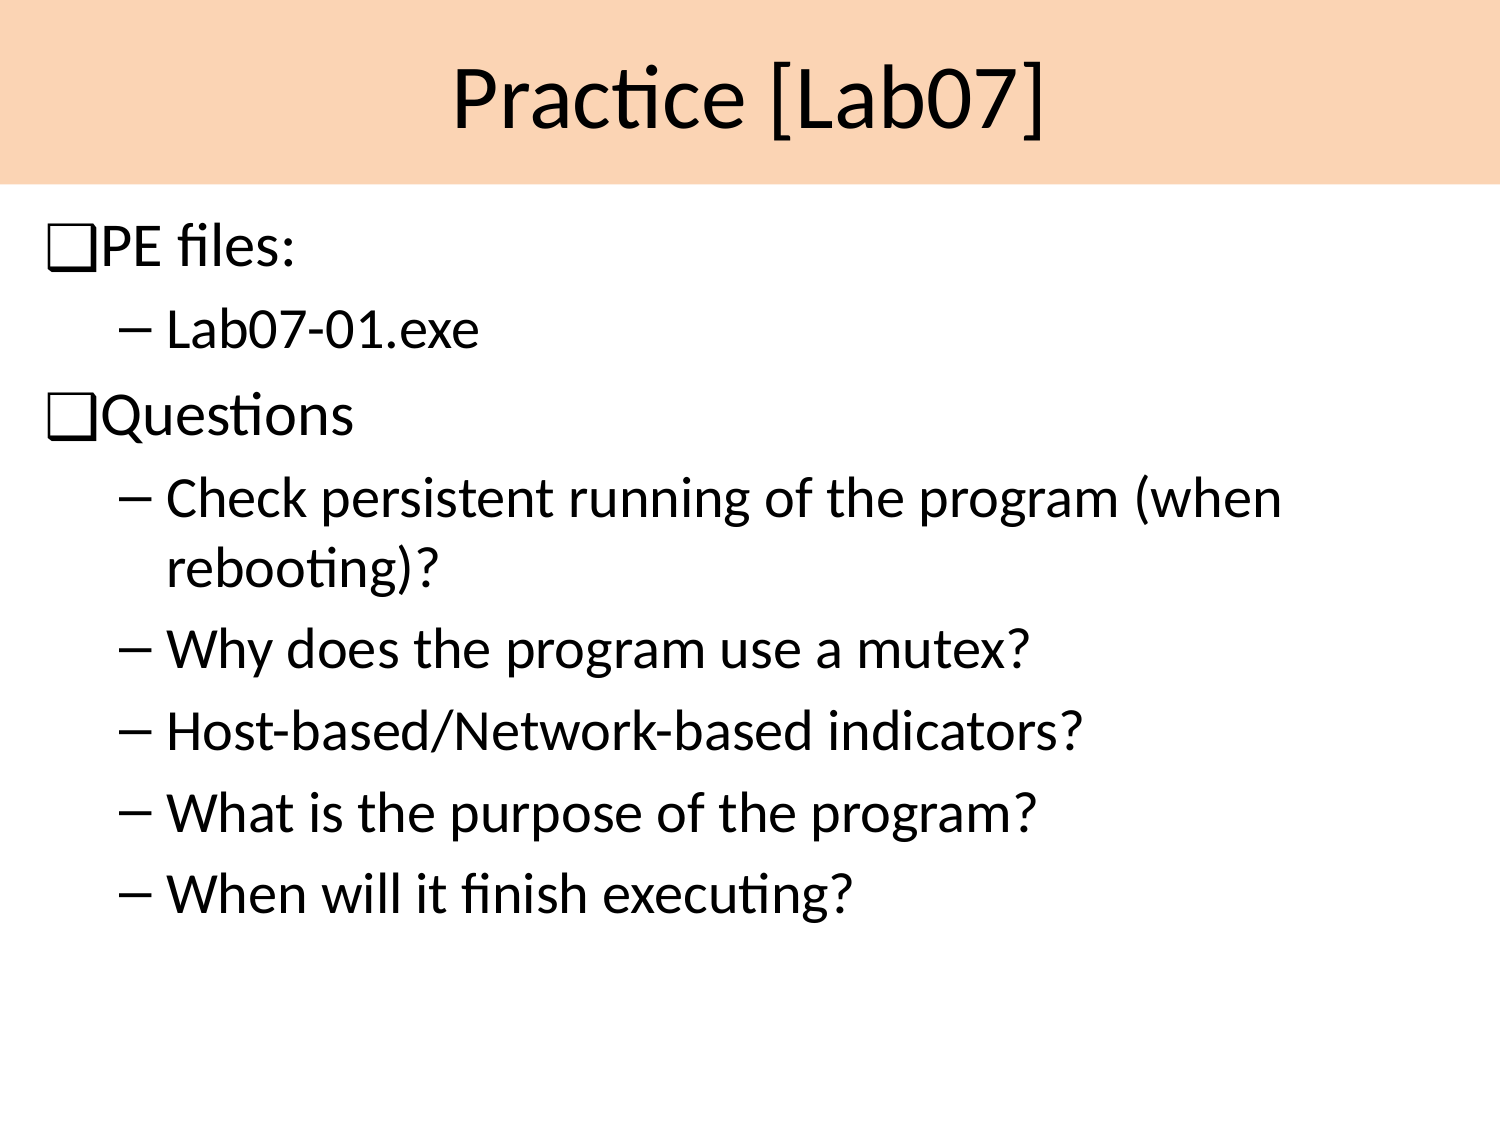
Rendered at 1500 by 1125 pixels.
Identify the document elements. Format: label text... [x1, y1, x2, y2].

text_box Practice [Lab07] [0, 0, 1500, 185]
text_box PE files: Lab07-01.exe Questions Check persistent running of the program (when rebooting)? Why does the program use a mutex? Host-based/Network-based indicators? What is the purpose of the program? When will it finish executing? [29, 196, 1471, 1035]
